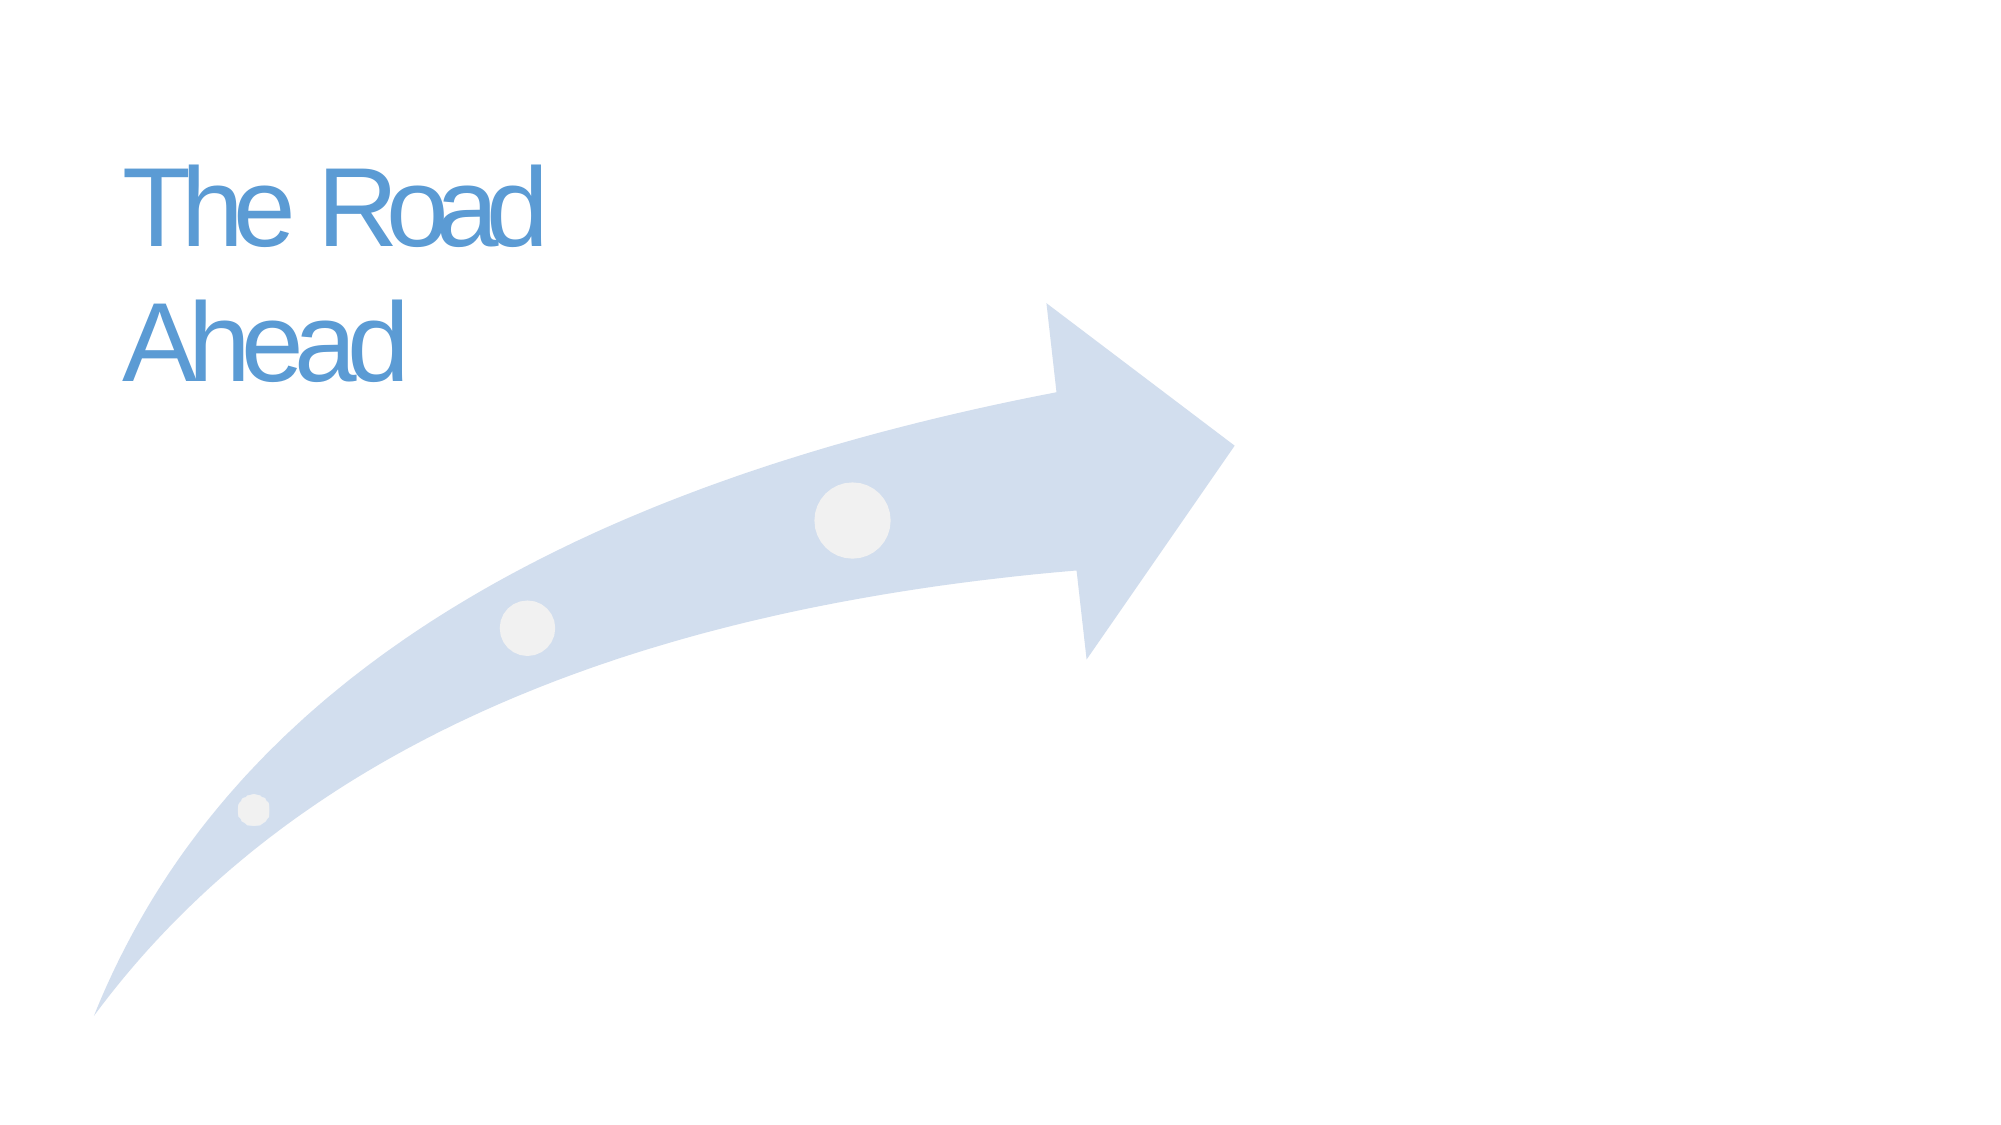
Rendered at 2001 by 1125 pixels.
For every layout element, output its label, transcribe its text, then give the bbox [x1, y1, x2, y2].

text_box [93, 302, 1235, 1017]
text_box The Road Ahead [120, 132, 828, 301]
